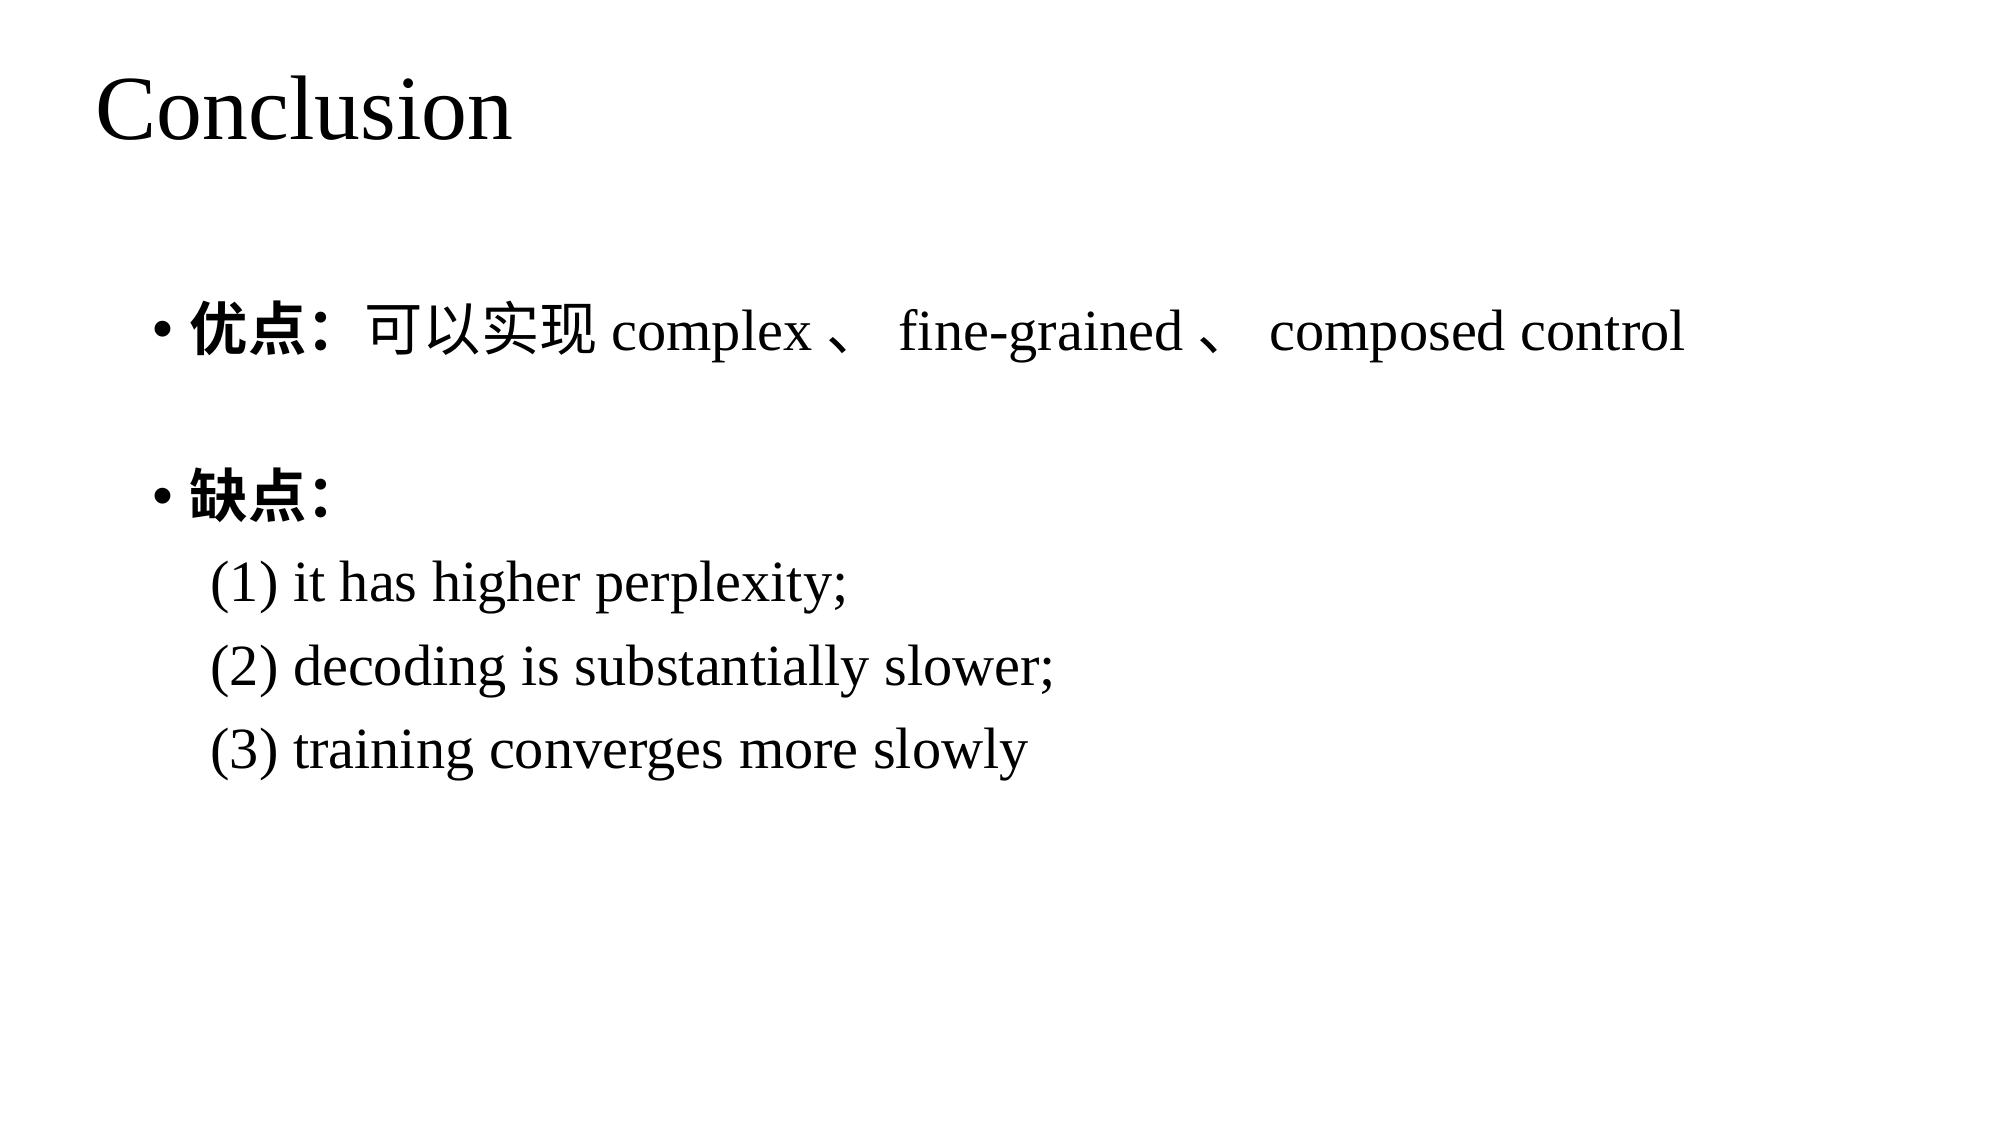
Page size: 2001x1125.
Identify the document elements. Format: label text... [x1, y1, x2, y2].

title Conclusion [80, 0, 1806, 219]
list 优点：可以实现complex、fine-grained、composed control 缺点： (1) it has higher perplexity; (2) decoding is substantially slower; (3) training converges more slowly [137, 292, 1863, 1007]
